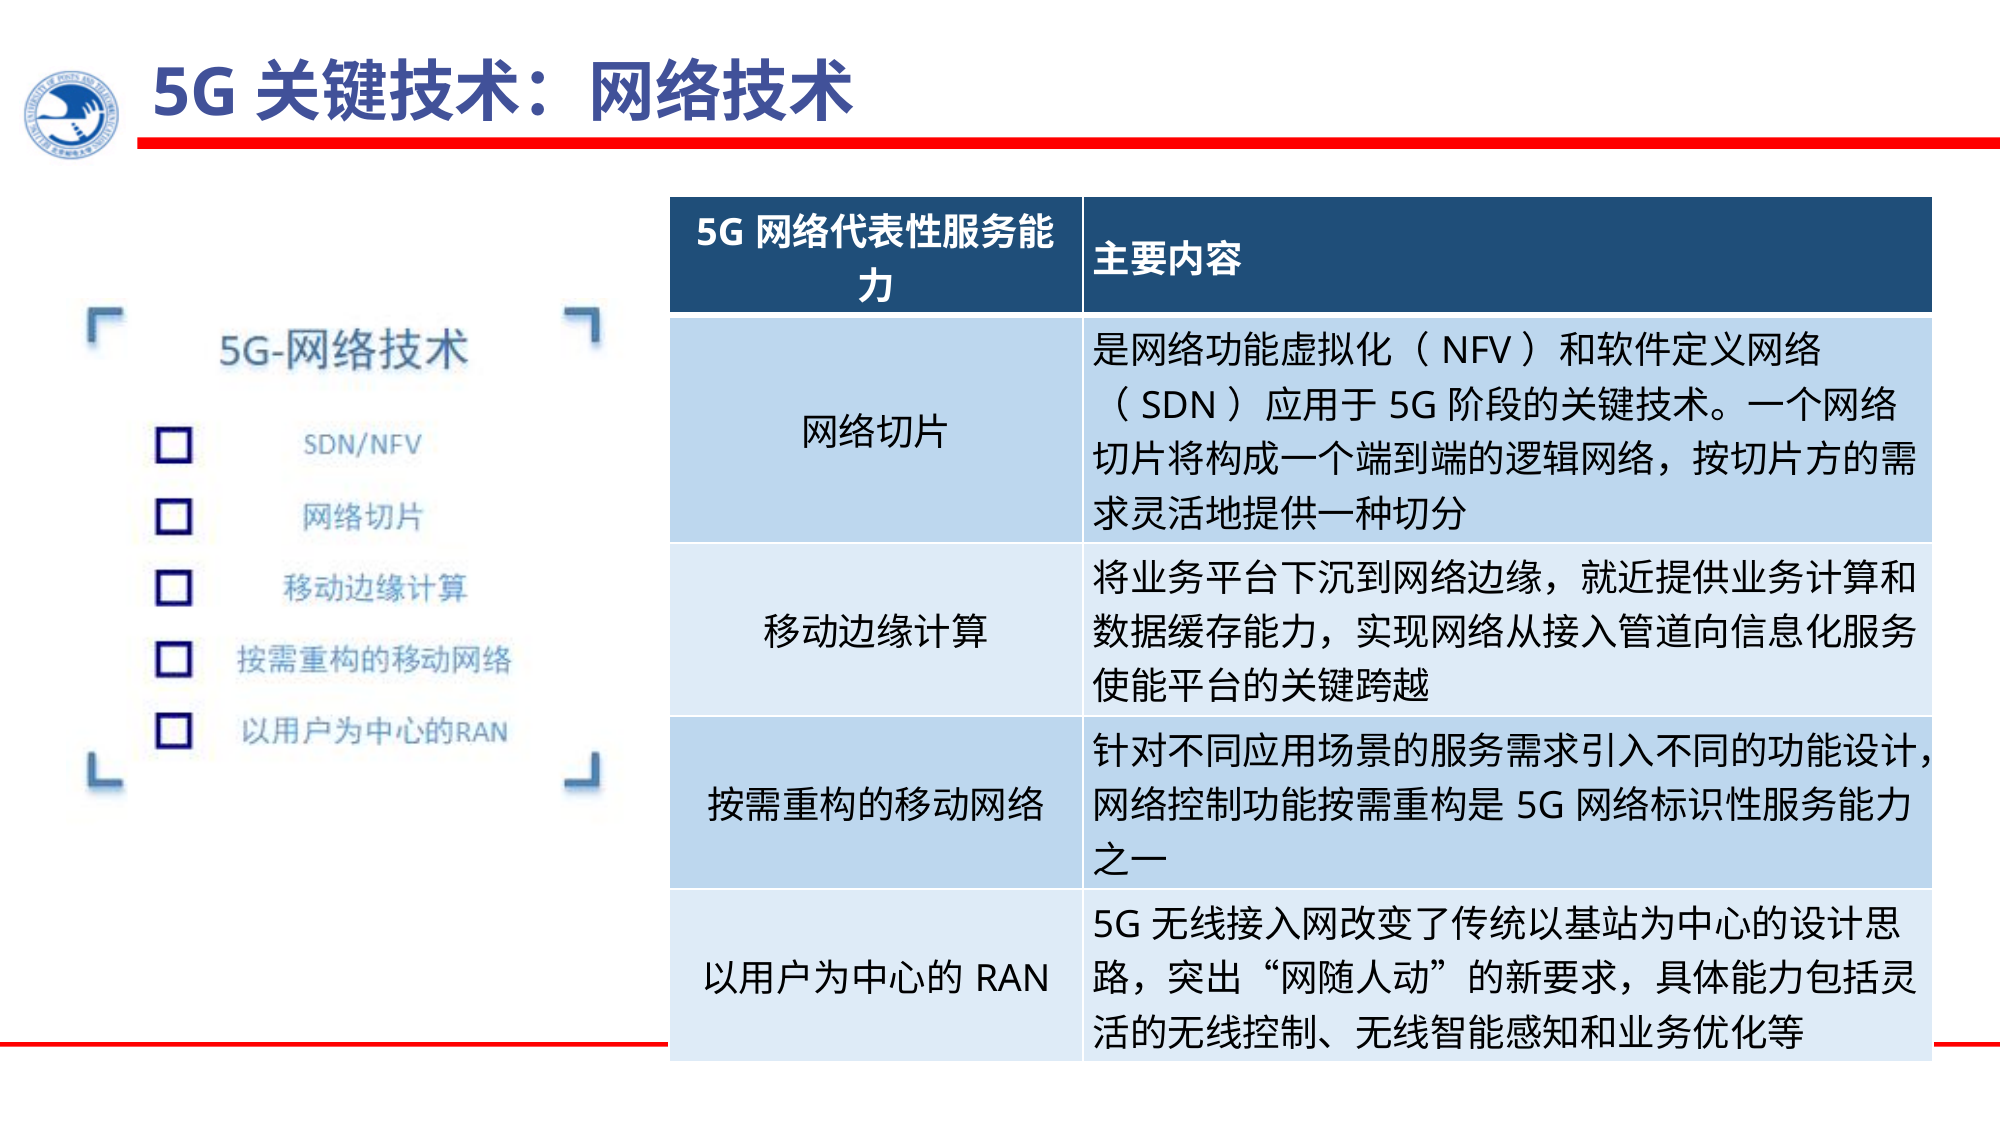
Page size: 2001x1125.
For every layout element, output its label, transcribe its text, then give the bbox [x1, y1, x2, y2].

table_header 主要内容 [1084, 197, 1932, 312]
table_cell 以用户为中心的RAN [670, 890, 1082, 1061]
picture [19, 66, 126, 166]
table_cell 移动边缘计算 [670, 544, 1082, 715]
table_cell 5G无线接入网改变了传统以基站为中心的设计思路，突出“网随人动”的新要求，具体能力包括灵活的无线控制、无线智能感知和业务优化等 [1084, 890, 1932, 1061]
table_header 5G网络代表性服务能力 [670, 197, 1082, 312]
picture [66, 298, 627, 827]
table_cell 按需重构的移动网络 [670, 717, 1082, 888]
table_cell 网络切片 [670, 318, 1082, 542]
table_cell 是网络功能虚拟化（NFV）和软件定义网络（SDN）应用于5G阶段的关键技术。一个网络切片将构成一个端到端的逻辑网络，按切片方的需求灵活地提供一种切分 [1084, 318, 1932, 542]
text_box 5G关键技术：网络技术 [137, 50, 1863, 138]
table_cell 将业务平台下沉到网络边缘，就近提供业务计算和数据缓存能力，实现网络从接入管道向信息化服务使能平台的关键跨越 [1084, 544, 1932, 715]
table_cell 针对不同应用场景的服务需求引入不同的功能设计，网络控制功能按需重构是5G网络标识性服务能力之一 [1084, 717, 1932, 888]
